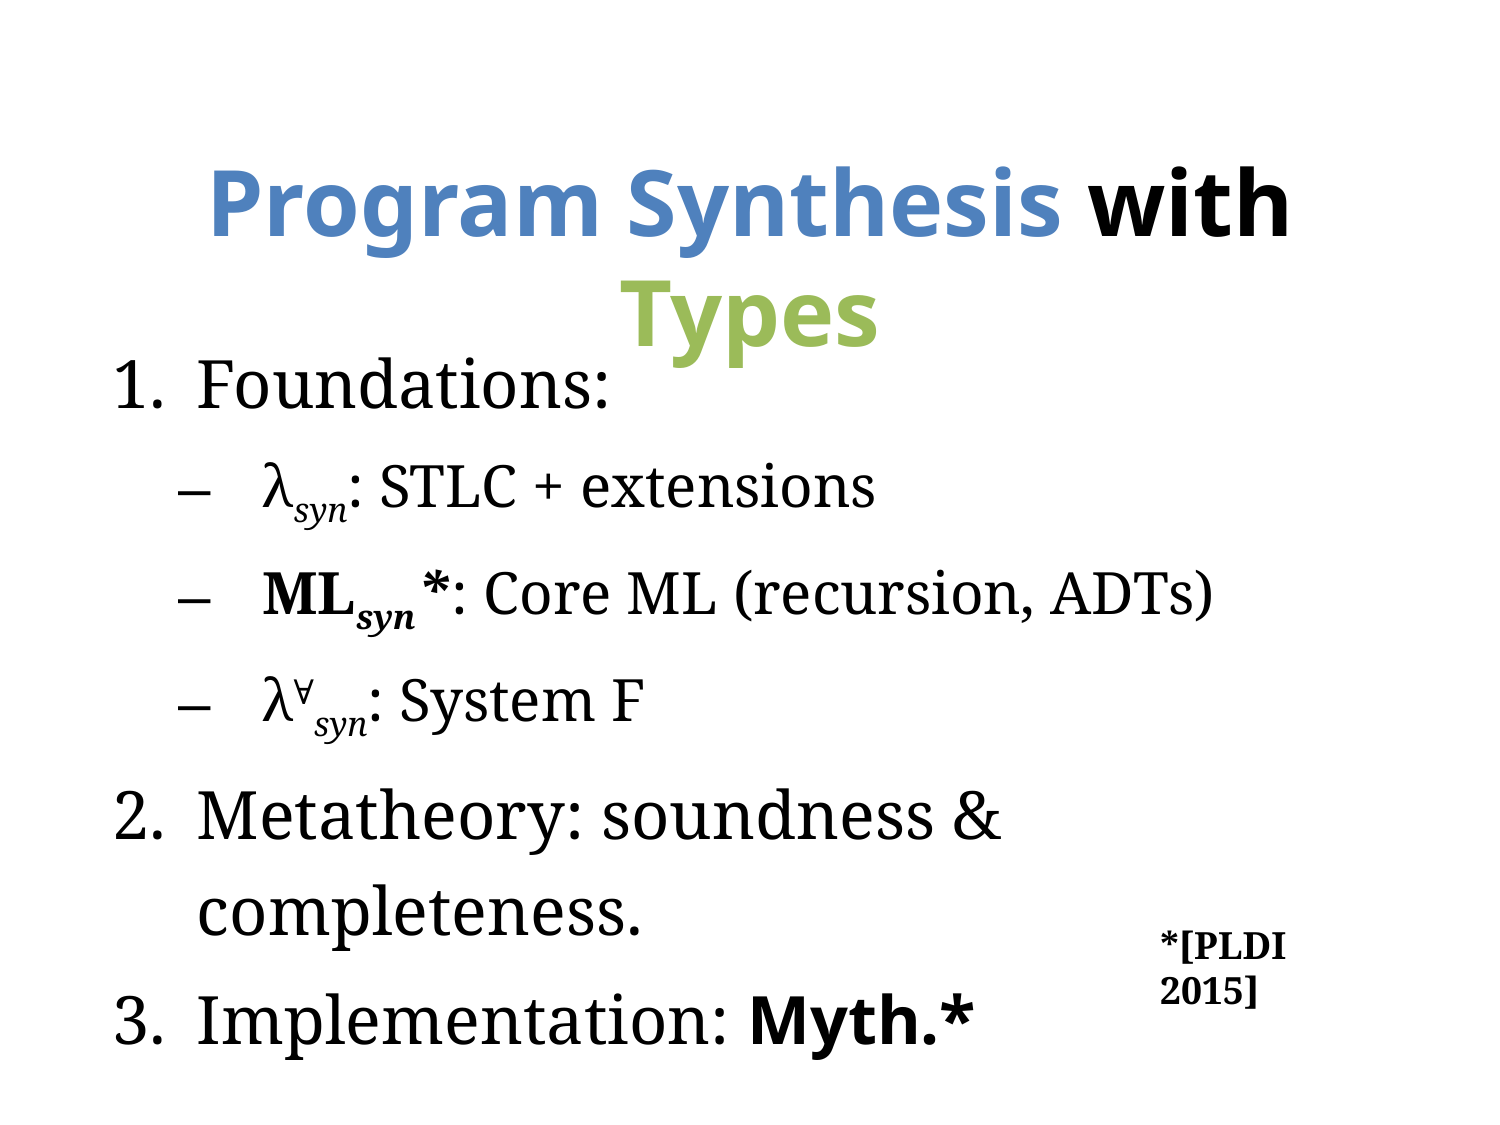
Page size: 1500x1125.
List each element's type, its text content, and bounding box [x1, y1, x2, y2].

text_box *[PLDI 2015] [1145, 914, 1403, 1020]
text_box Program Synthesis with Types [77, 137, 1423, 372]
text_box Foundations: λsyn: STLC + extensions MLsyn*: Core ML (recursion, ADTs) λ∀syn: System F Metatheory: soundness & completeness. Implementation: Myth.* [97, 318, 1403, 989]
